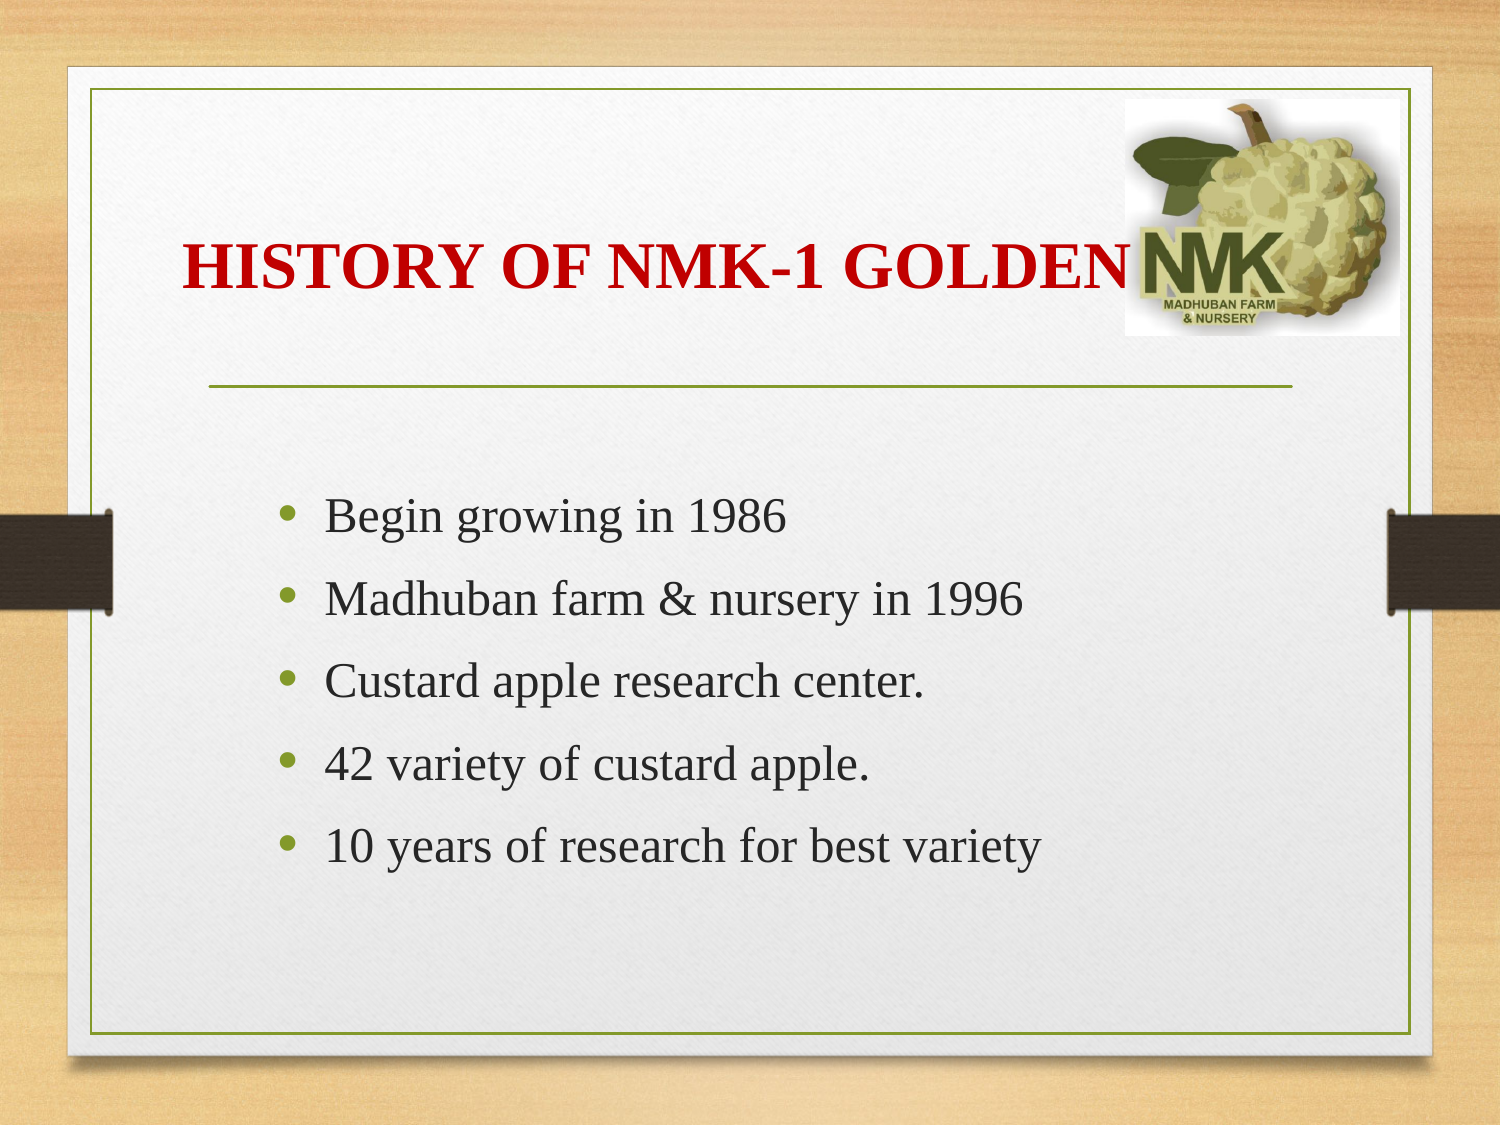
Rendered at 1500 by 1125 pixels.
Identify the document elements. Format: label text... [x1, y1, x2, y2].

title HISTORY OF NMK-1 GOLDEN [99, 154, 1216, 369]
picture [0, 0, 1500, 1125]
list Begin growing in 1986 Madhuban farm & nursery in 1996 Custard apple research center. 42 variety of custard apple. 10 years of research for best variety [262, 474, 1288, 930]
